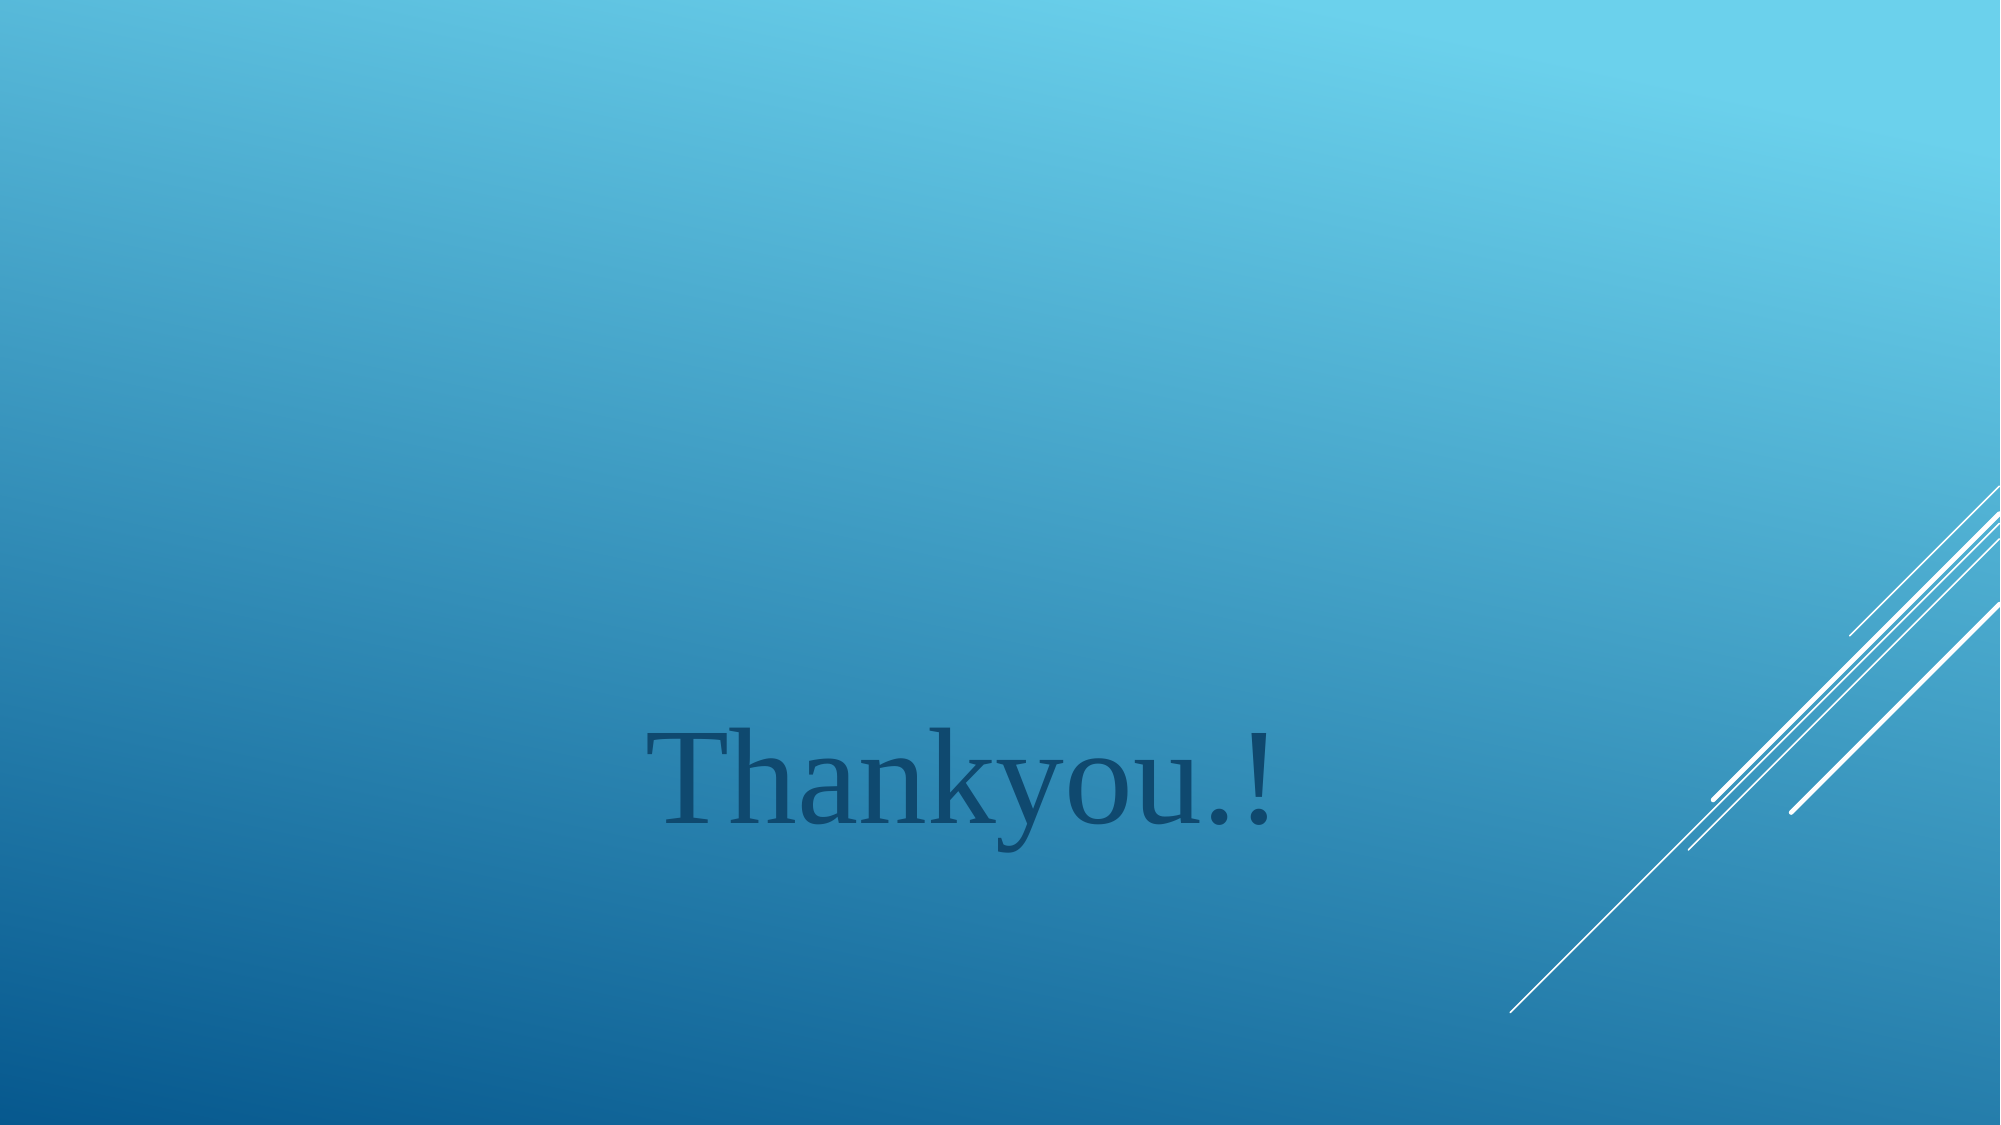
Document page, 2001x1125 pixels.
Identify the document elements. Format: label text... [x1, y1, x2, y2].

list Thankyou.! [30, 411, 1755, 1125]
